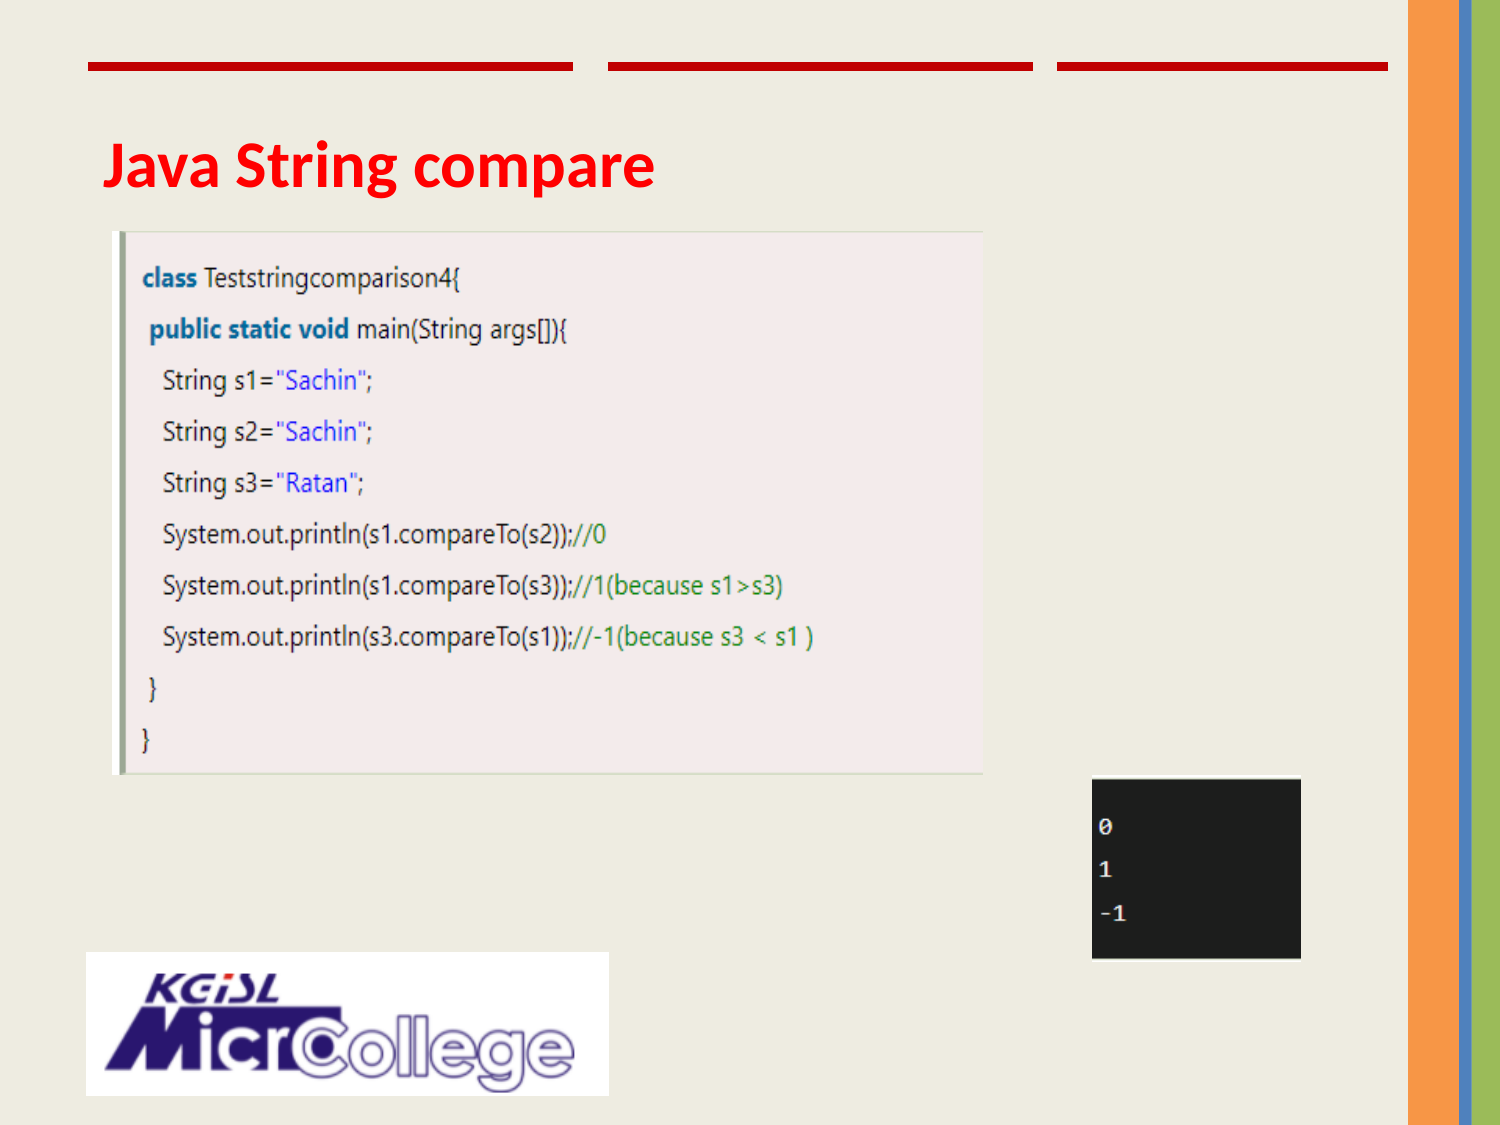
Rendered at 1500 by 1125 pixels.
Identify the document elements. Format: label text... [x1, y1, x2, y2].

text_box Java String compare [88, 113, 892, 209]
picture [111, 231, 983, 776]
picture [1092, 775, 1301, 963]
picture [86, 951, 609, 1097]
